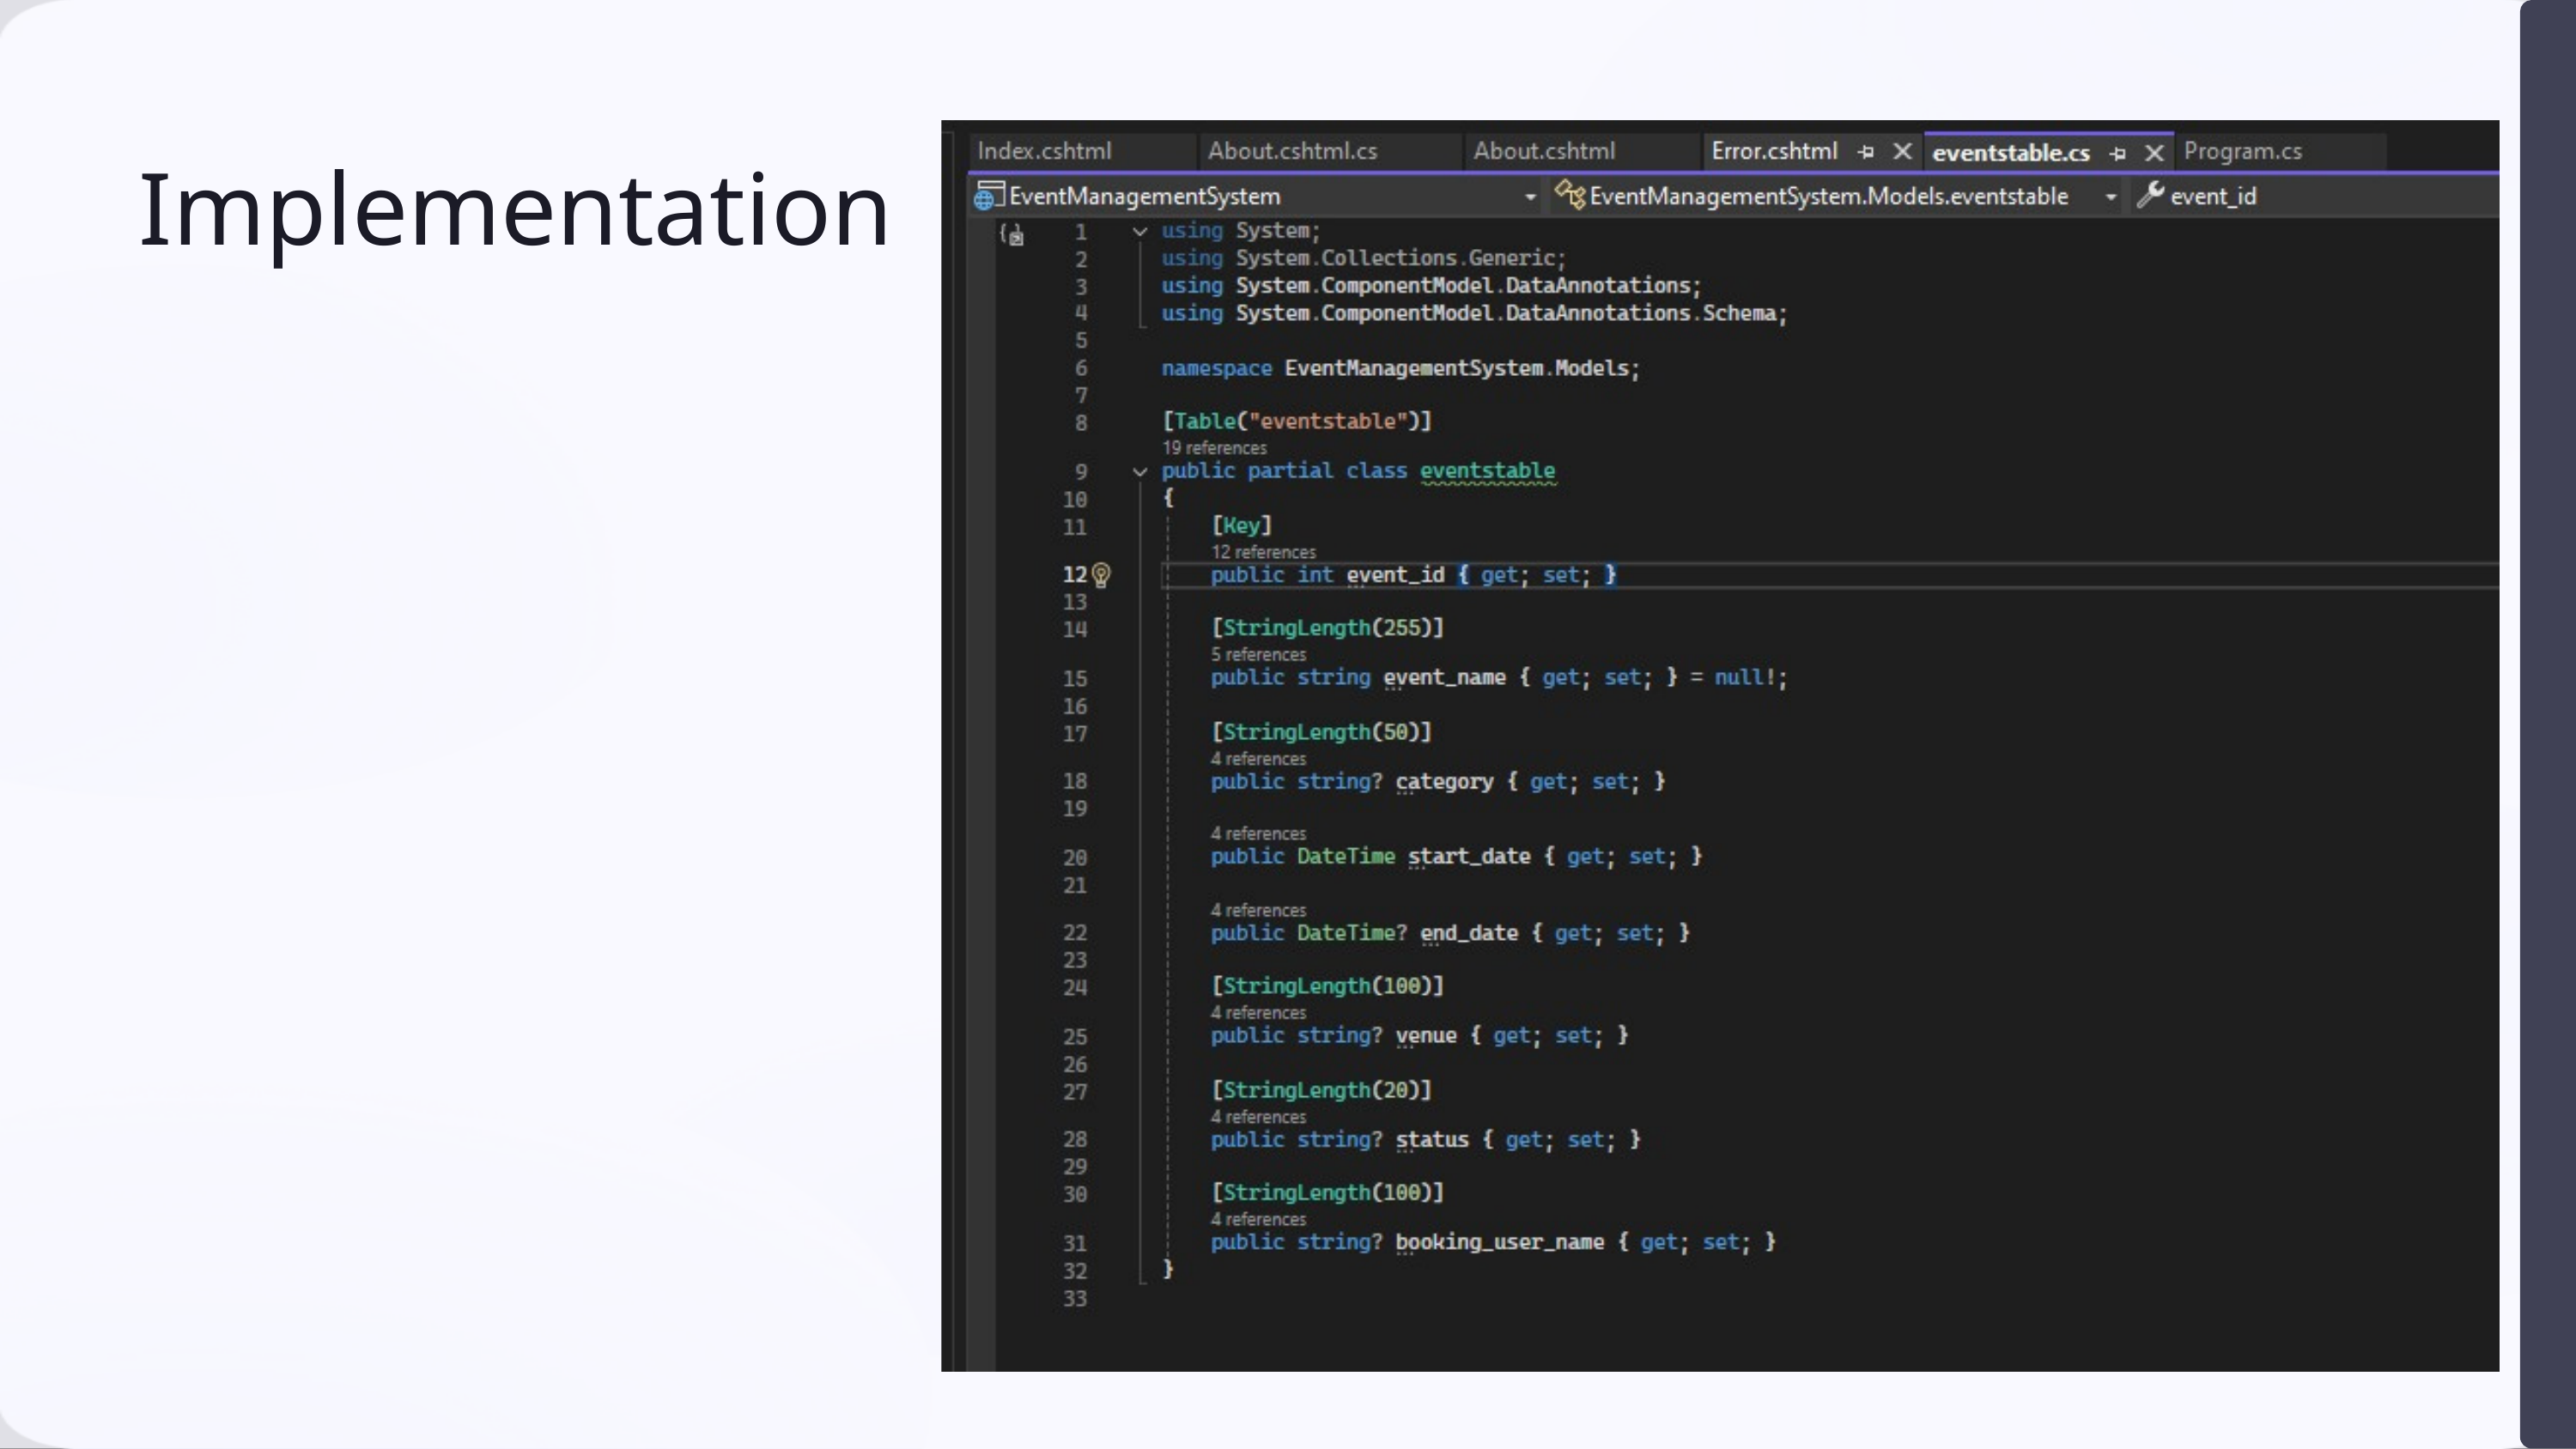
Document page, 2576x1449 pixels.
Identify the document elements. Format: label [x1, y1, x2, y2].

text_box [0, 0, 2518, 1449]
text_box [2519, 0, 2576, 1449]
